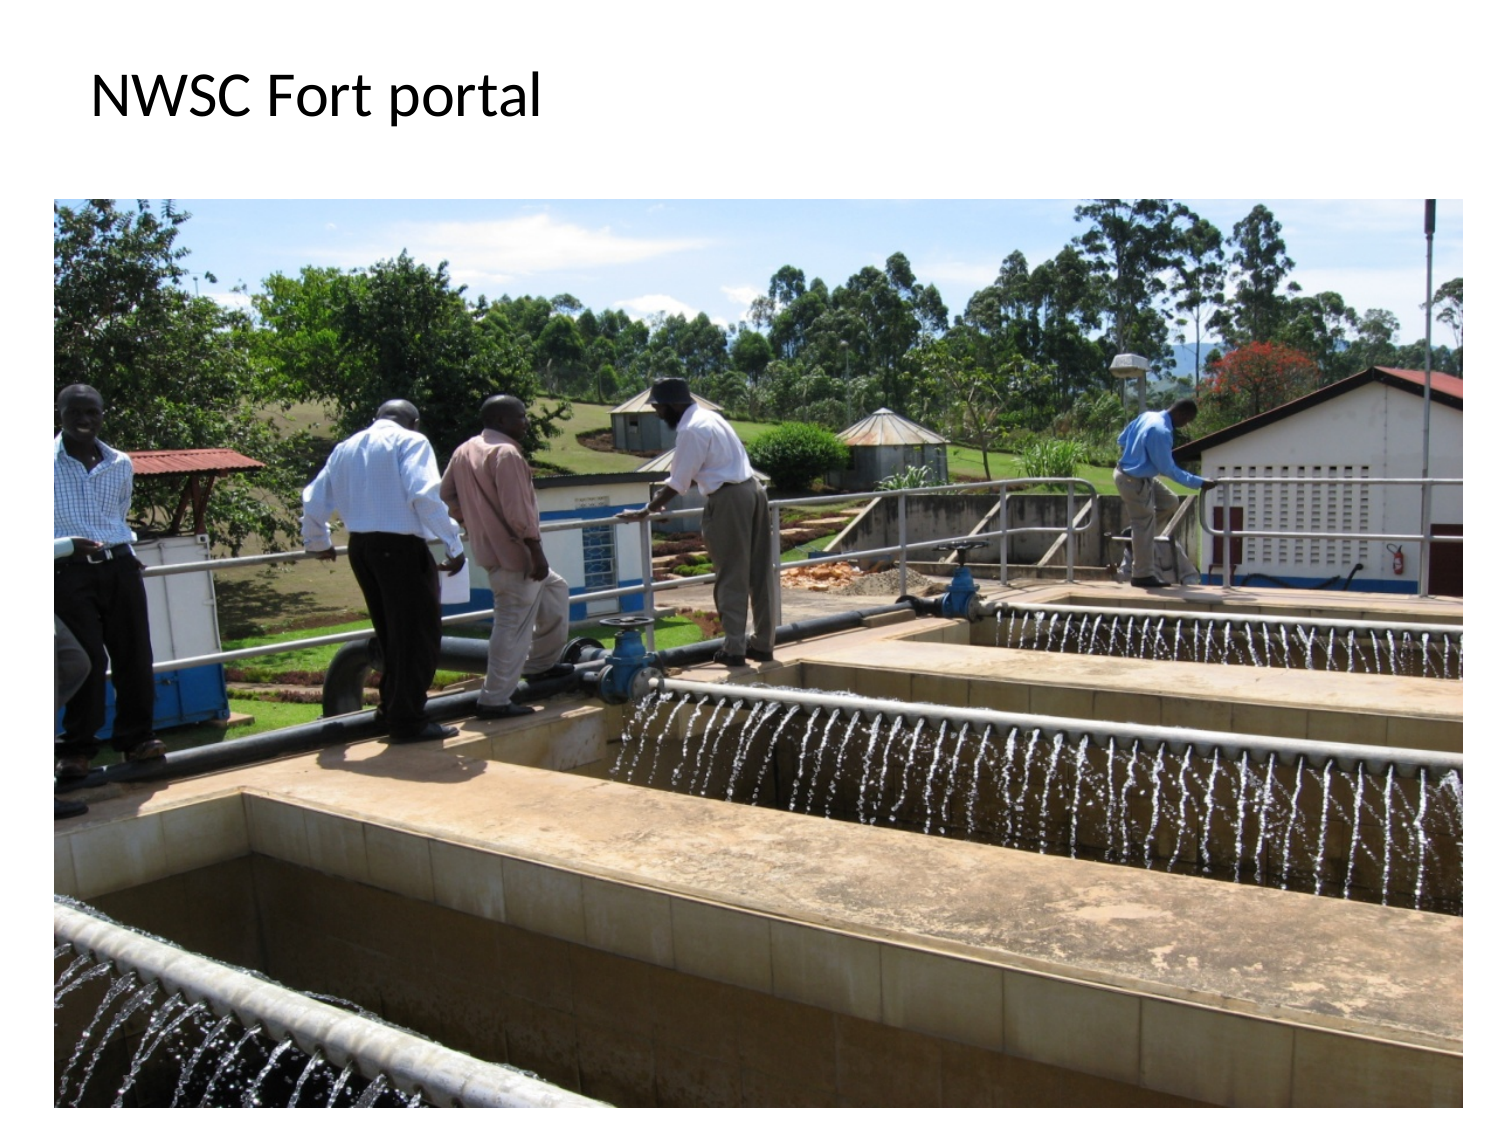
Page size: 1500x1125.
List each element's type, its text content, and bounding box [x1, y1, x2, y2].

title NWSC Fort portal [75, 45, 1425, 138]
picture [54, 199, 1463, 1108]
